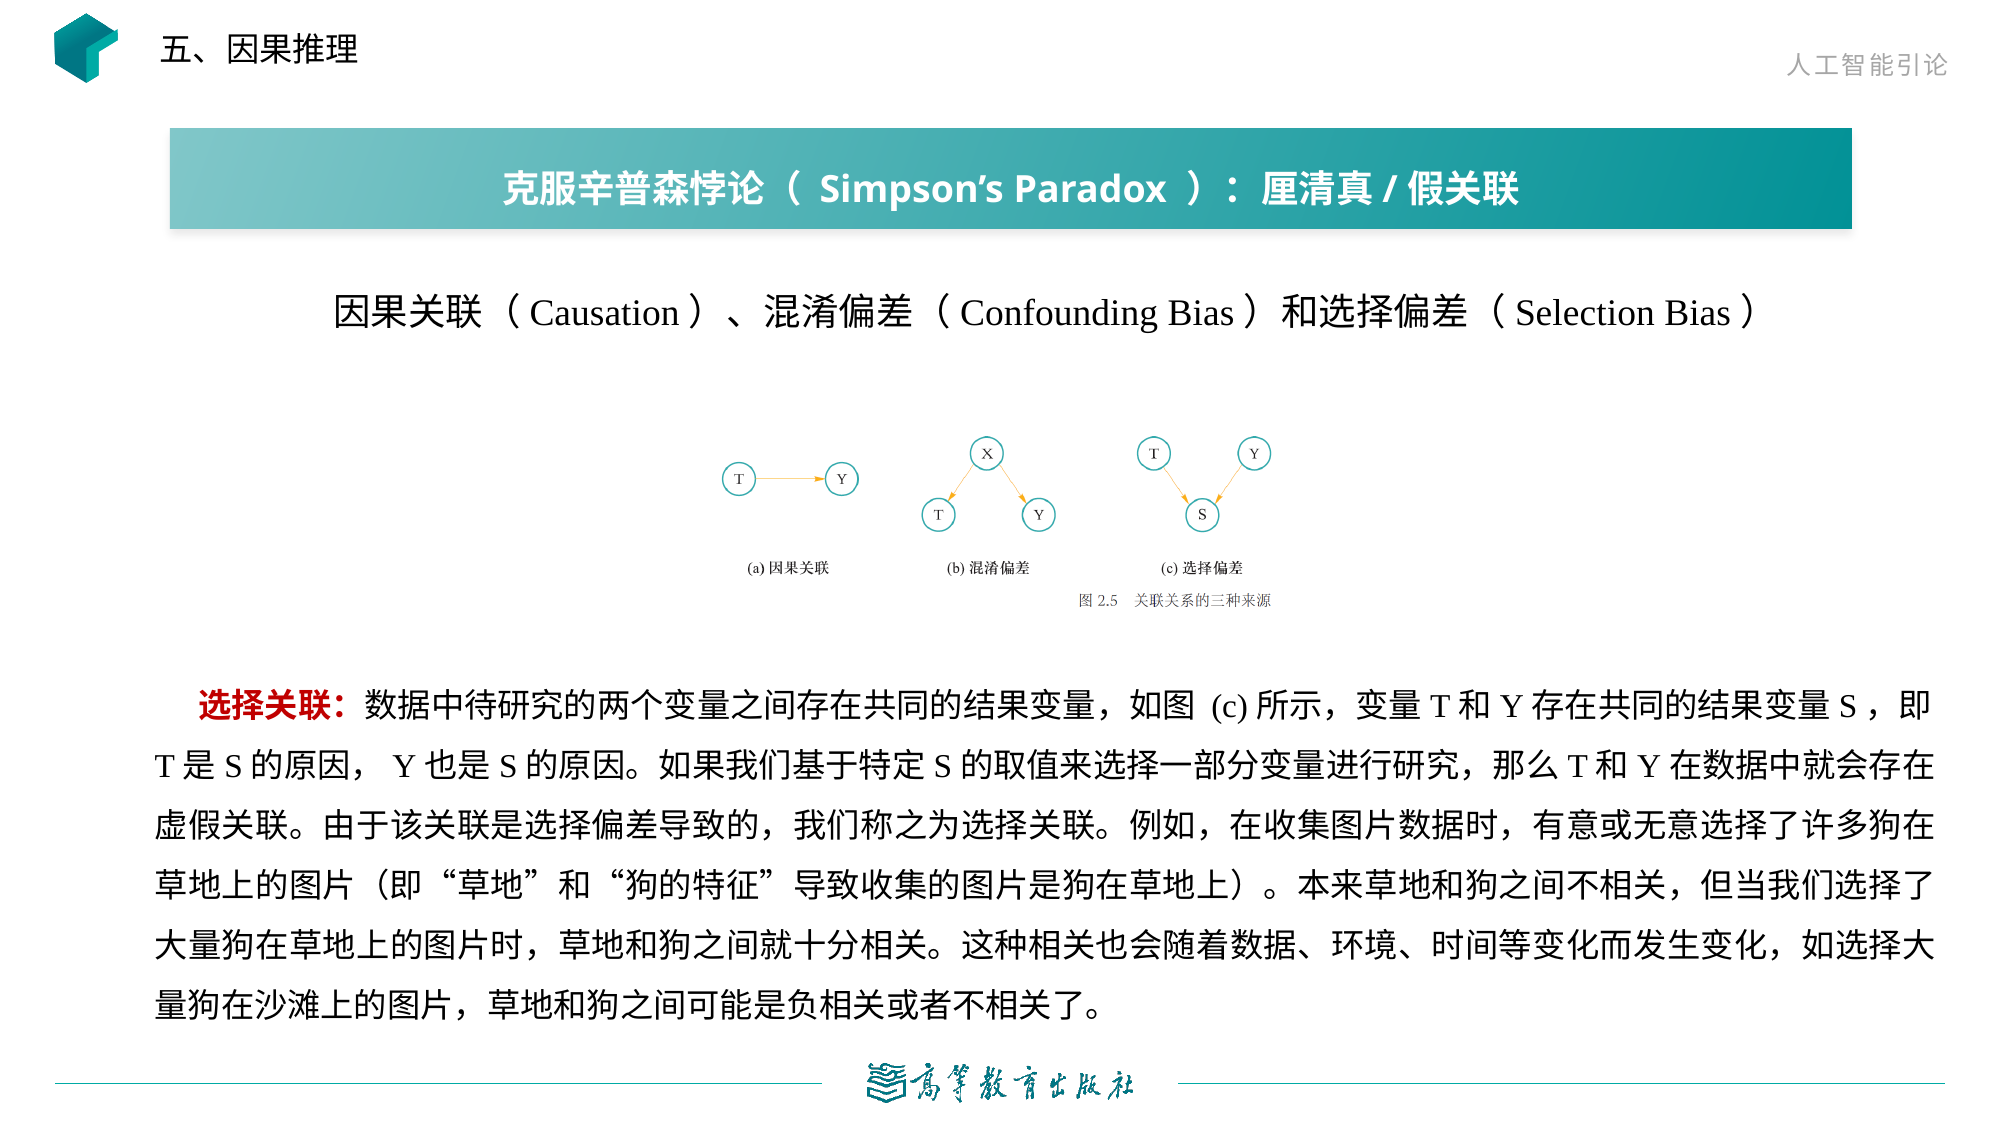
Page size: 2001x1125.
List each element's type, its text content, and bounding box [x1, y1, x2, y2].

text_box 五、因果推理 [144, 21, 375, 76]
text_box 因果关联（Causation）、混淆偏差（Confounding Bias）和选择偏差（Selection Bias） [318, 281, 1975, 341]
text_box 选择关联：数据中待研究的两个变量之间存在共同的结果变量，如图 (c)所示，变量T和Y存在共同的结果变量S，即T是S的原因，Y也是S的原因。如果我们基于特定S的取值来选择一部分变量进行研究，那么T和Y在数据中就会存在虚假关联。由于该关联是选择偏差导致的，我们称之为选择关联。例如，在收集图片数据时，有意或无意选择了许多狗在草地上的图片（即“草地”和“狗的特征”导致收集的图片是狗在草地上）。本来草地和狗之间不相关，但当我们选择了大量狗在草地上的图片时，草地和狗之间就十分相关。这种相关也会随着数据、环境、时间等变化而发生变化，如选择大量狗在沙滩上的图片，草地和狗之间可能是负相关或者不相关了。 [139, 657, 1951, 1032]
text_box 克服辛普森悖论（ Simpson’s Paradox ）：厘清真/假关联 [302, 134, 1719, 217]
picture [867, 1063, 1133, 1103]
picture [655, 393, 1345, 630]
text_box [169, 128, 1852, 229]
